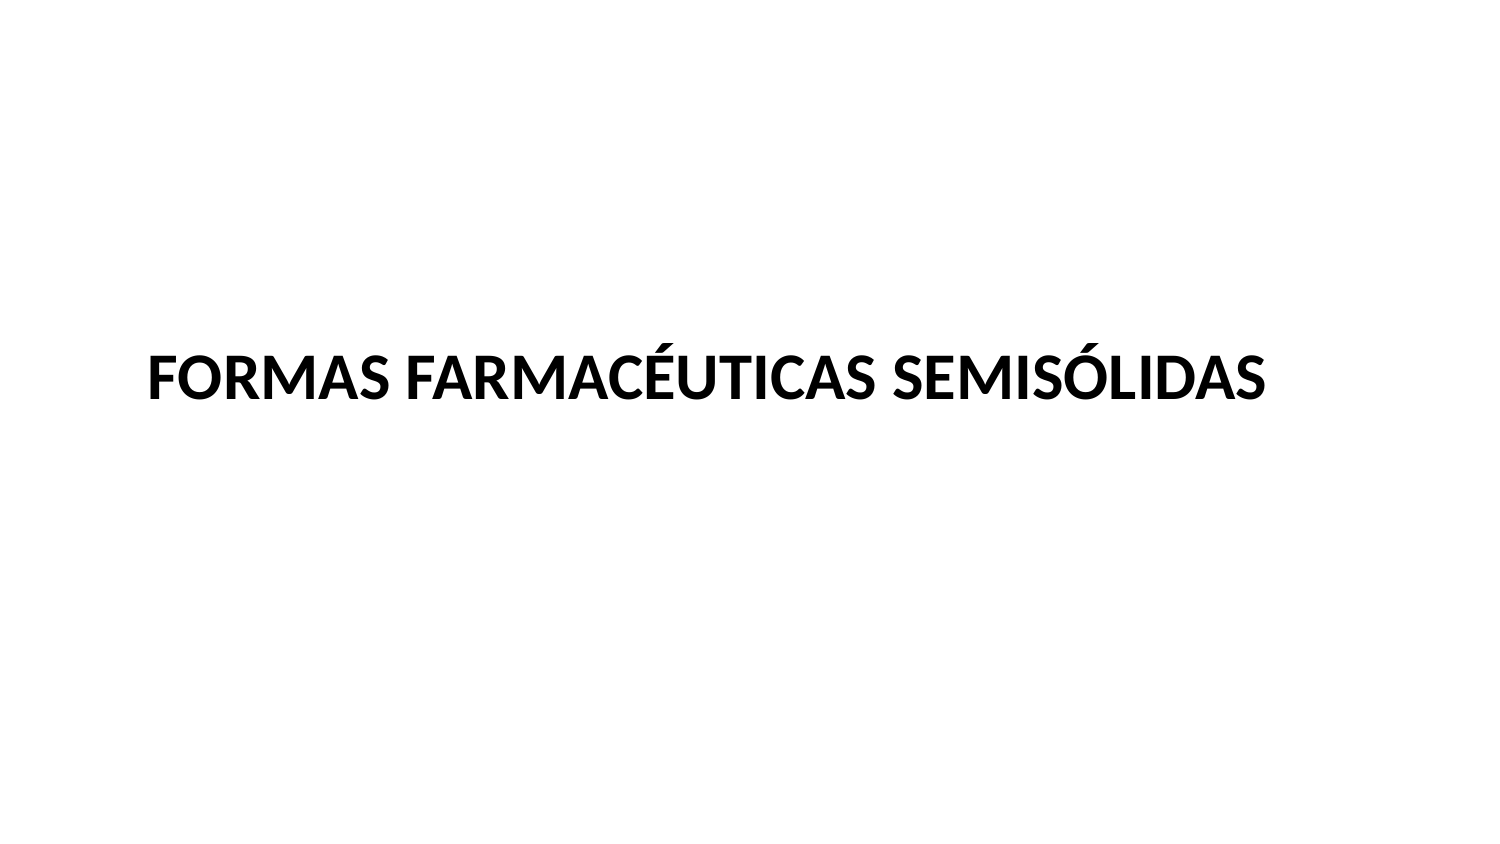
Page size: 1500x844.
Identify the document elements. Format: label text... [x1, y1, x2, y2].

text_box FORMAS FARMACÉUTICAS SEMISÓLIDAS [106, 325, 1295, 421]
